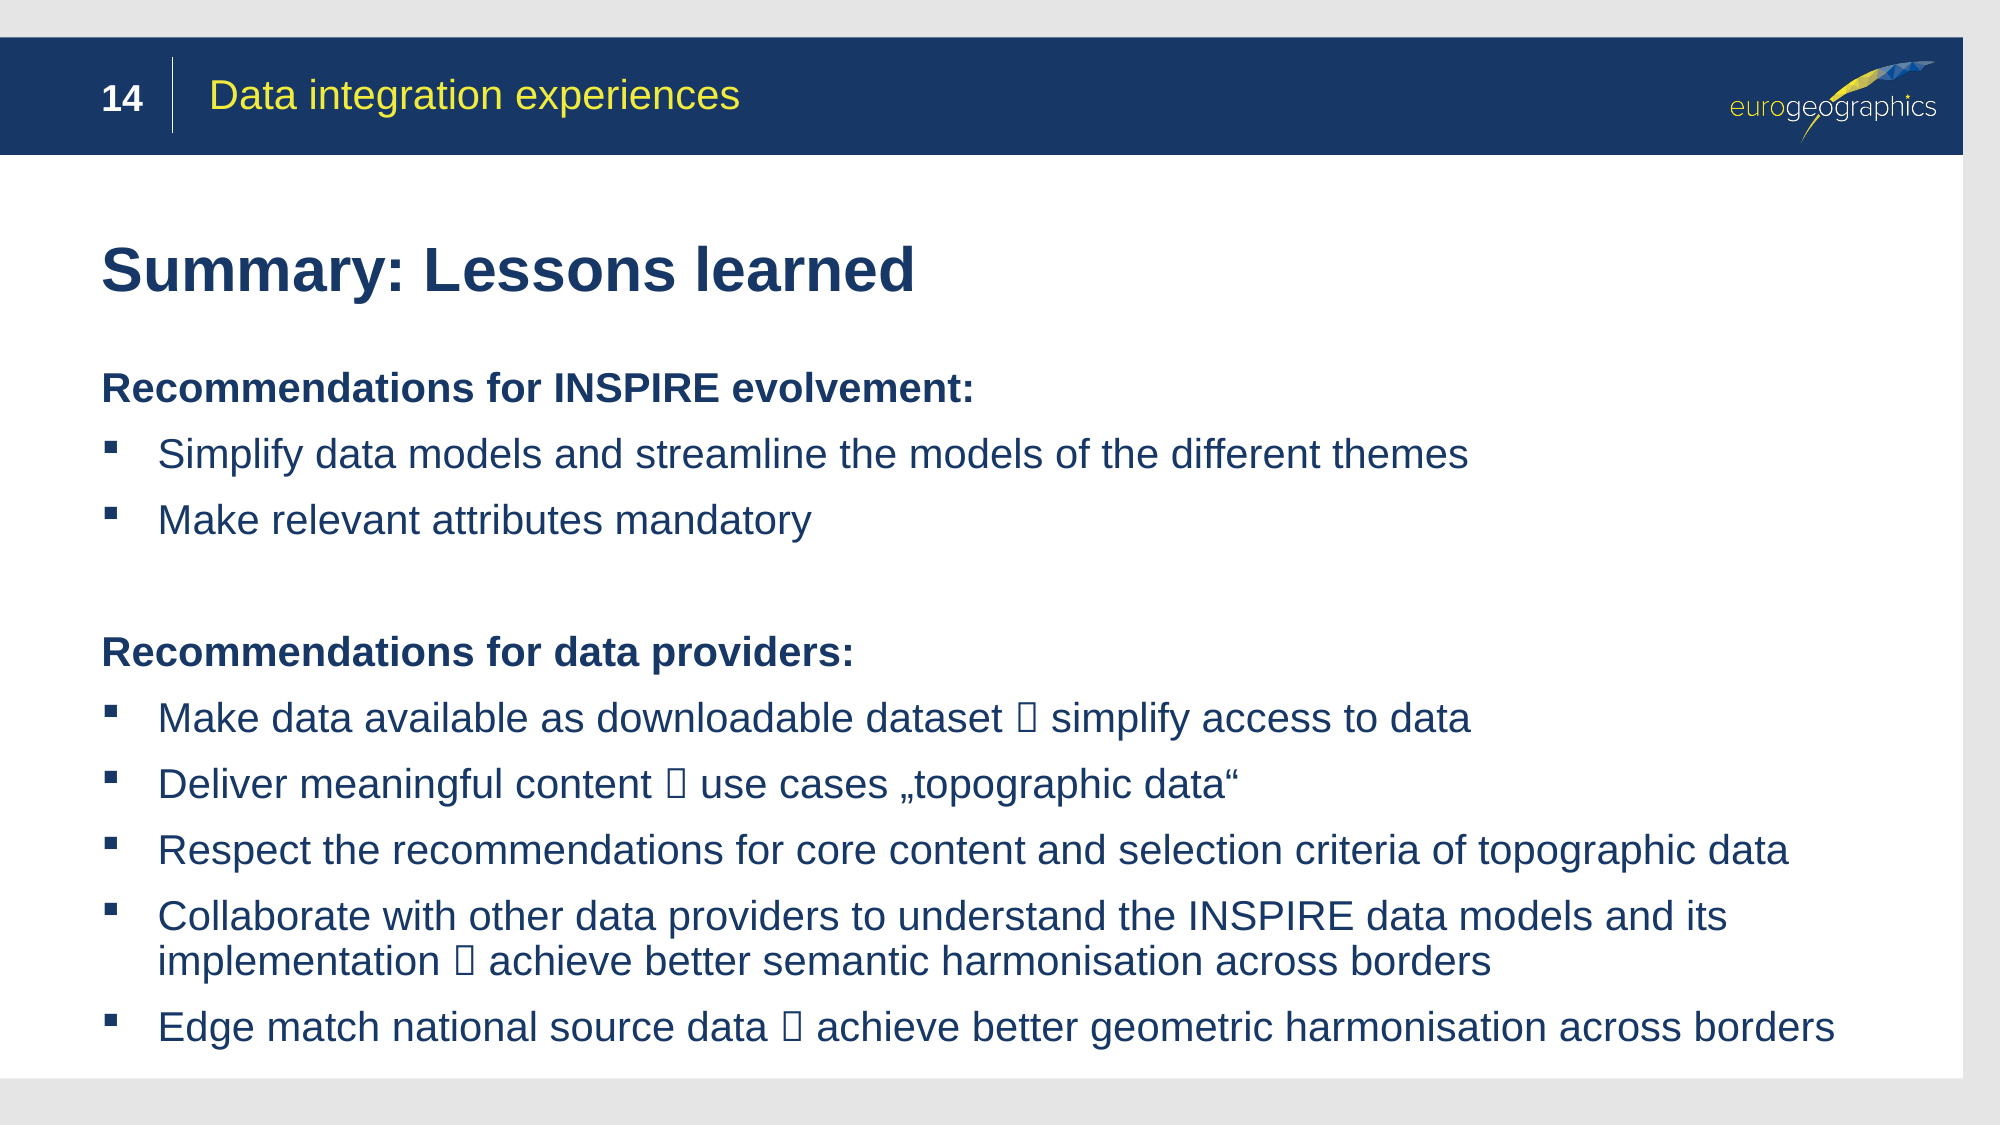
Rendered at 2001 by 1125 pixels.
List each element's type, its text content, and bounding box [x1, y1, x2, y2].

title Summary: Lessons learned [86, 218, 1863, 325]
slide_number 14 [86, 66, 166, 127]
list Recommendations for INSPIRE evolvement: Simplify data models and streamline the models of the different themes Make relevant attributes mandatory Recommendations for data providers: Make data available as downloadable dataset  simplify access to data Deliver meaningful content  use cases „topographic data“ Respect the recommendations for core content and selection criteria of topographic data Collaborate with other data providers to understand the INSPIRE data models and its implementation  achieve better semantic harmonisation across borders Edge match national source data  achieve better geometric harmonisation across borders [86, 359, 1863, 1064]
list Data integration experiences [193, 65, 817, 129]
